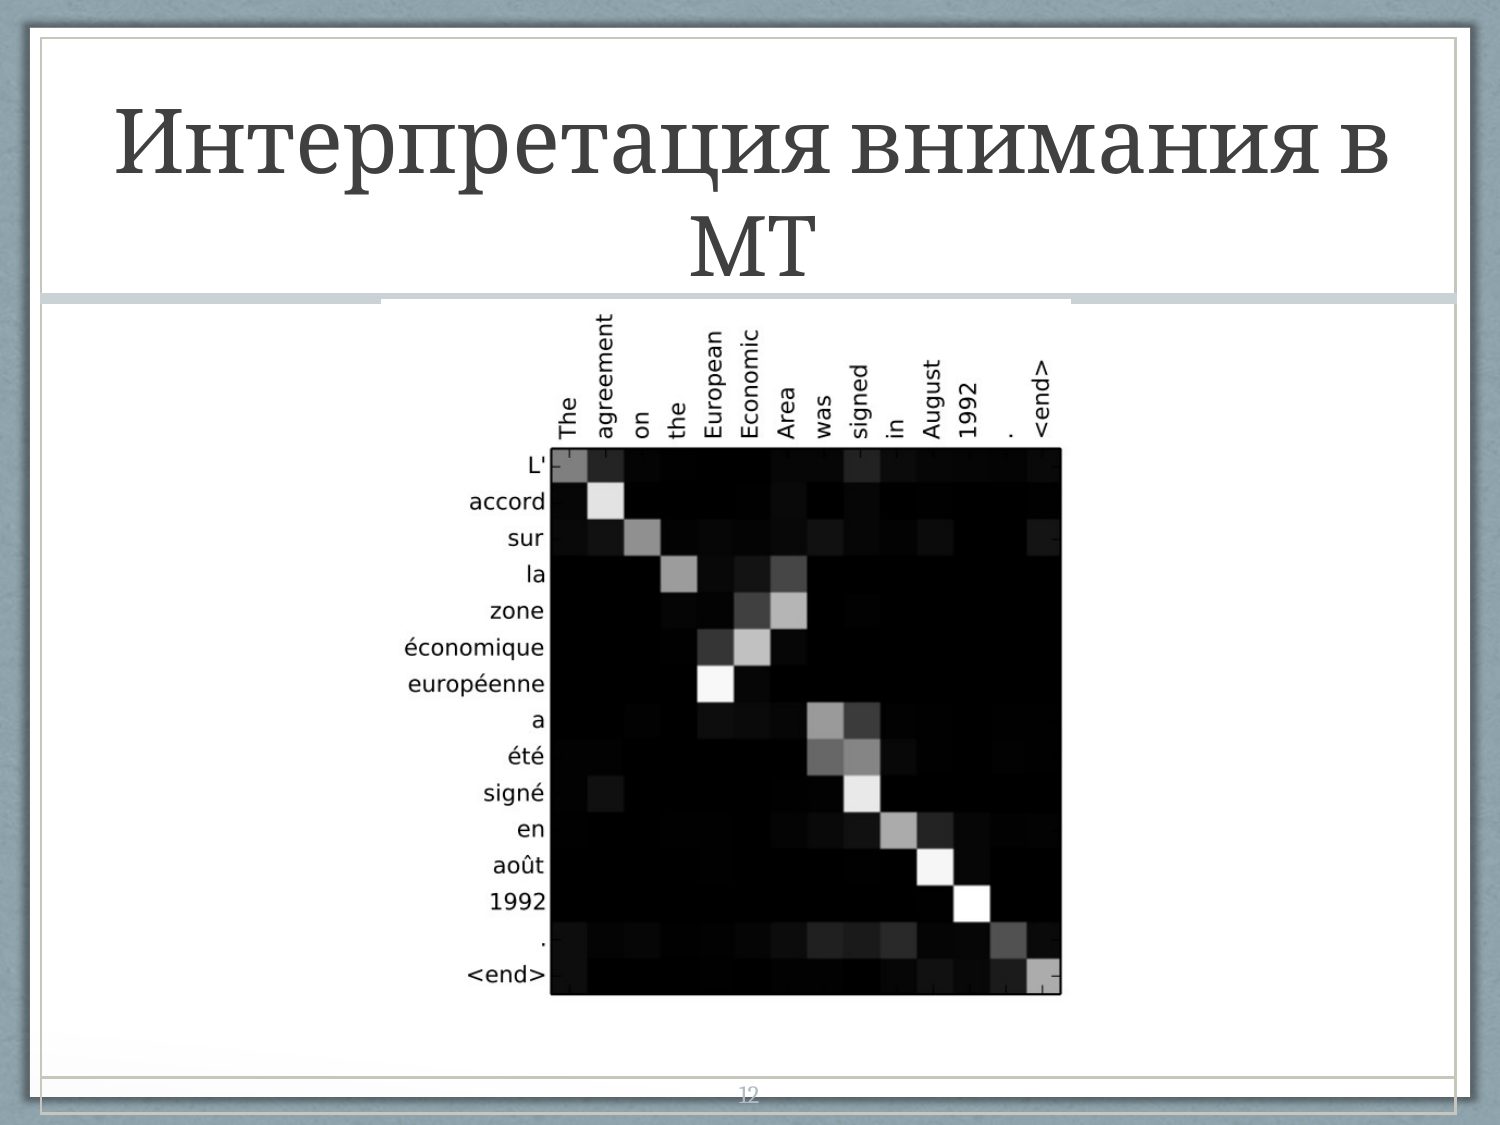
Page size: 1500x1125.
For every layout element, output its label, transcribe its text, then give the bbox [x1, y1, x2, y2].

picture [0, 0, 1500, 1125]
table_cell [42, 304, 1454, 1076]
table_cell 12 [42, 1079, 1454, 1112]
table_header Интерпретация внимания в MT [42, 39, 1454, 293]
